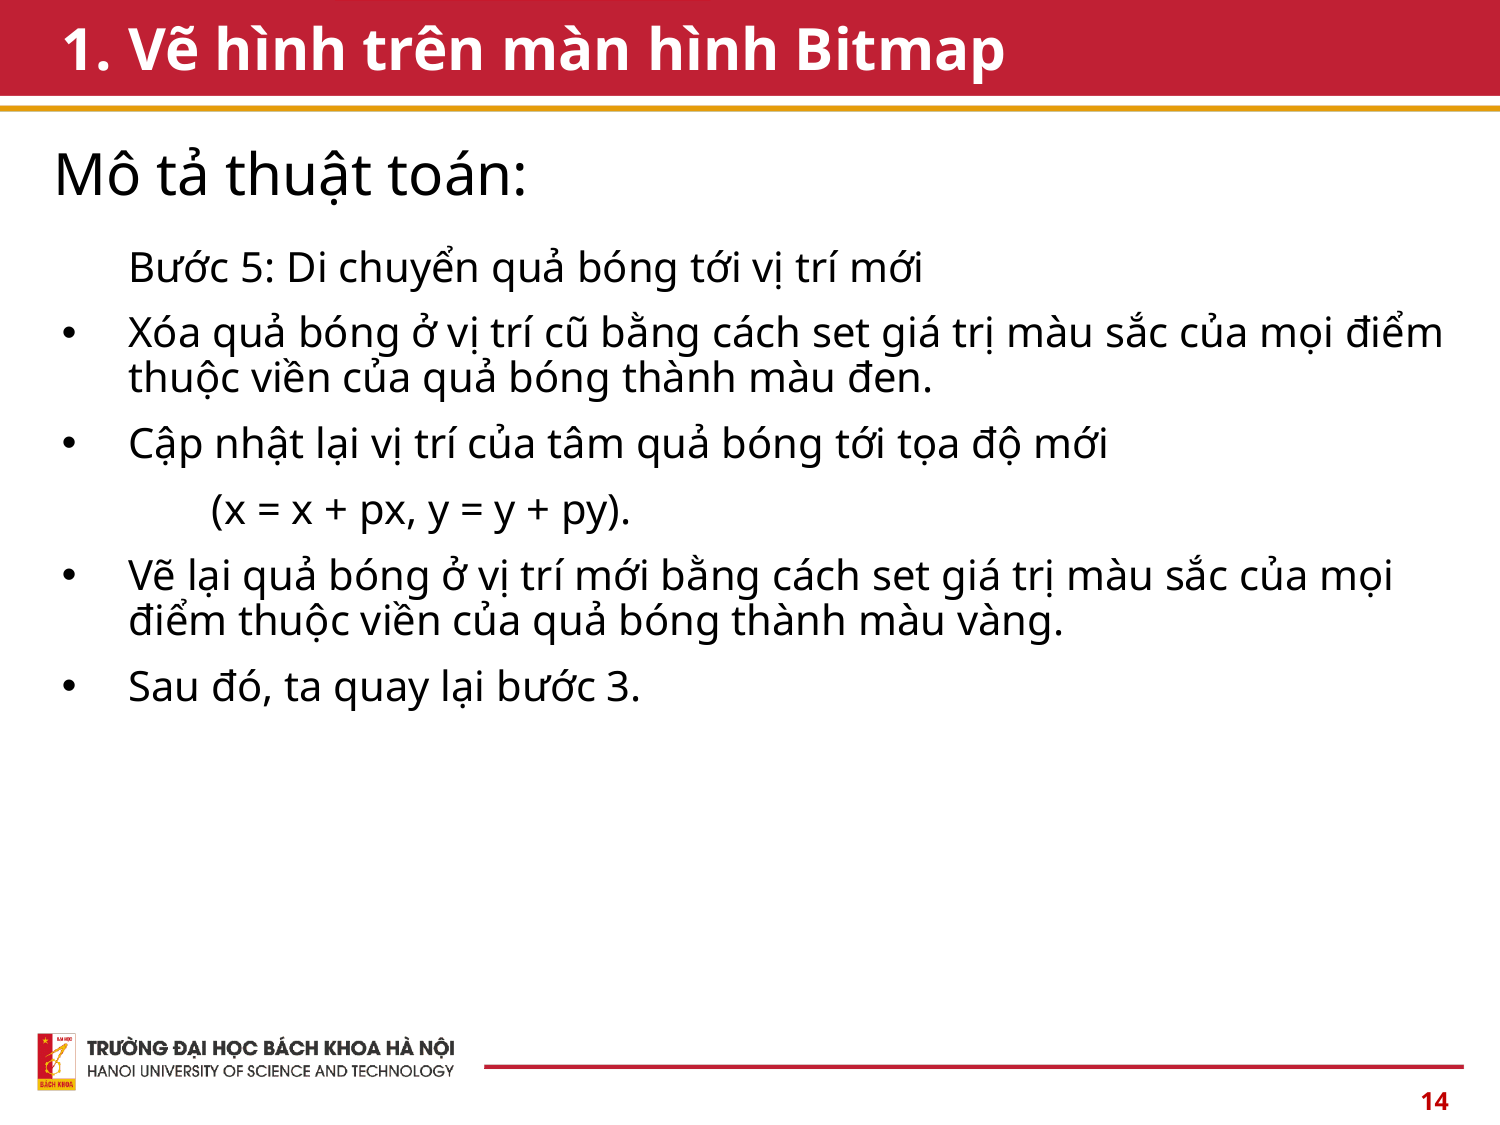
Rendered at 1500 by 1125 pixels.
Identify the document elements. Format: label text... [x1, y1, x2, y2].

list Mô tả thuật toán: Bước 5: Di chuyển quả bóng tới vị trí mới Xóa quả bóng ở vị trí cũ bằng cách set giá trị màu sắc của mọi điểm thuộc viền của quả bóng thành màu đen. Cập nhật lại vị trí của tâm quả bóng tới tọa độ mới (x = x + px, y = y + py). Vẽ lại quả bóng ở vị trí mới bằng cách set giá trị màu sắc của mọi điểm thuộc viền của quả bóng thành màu vàng. Sau đó, ta quay lại bước 3. [38, 138, 1462, 997]
title Vẽ hình trên màn hình Bitmap [38, 12, 1462, 87]
slide_number 14 [1126, 1078, 1464, 1125]
picture [0, 0, 1500, 1125]
